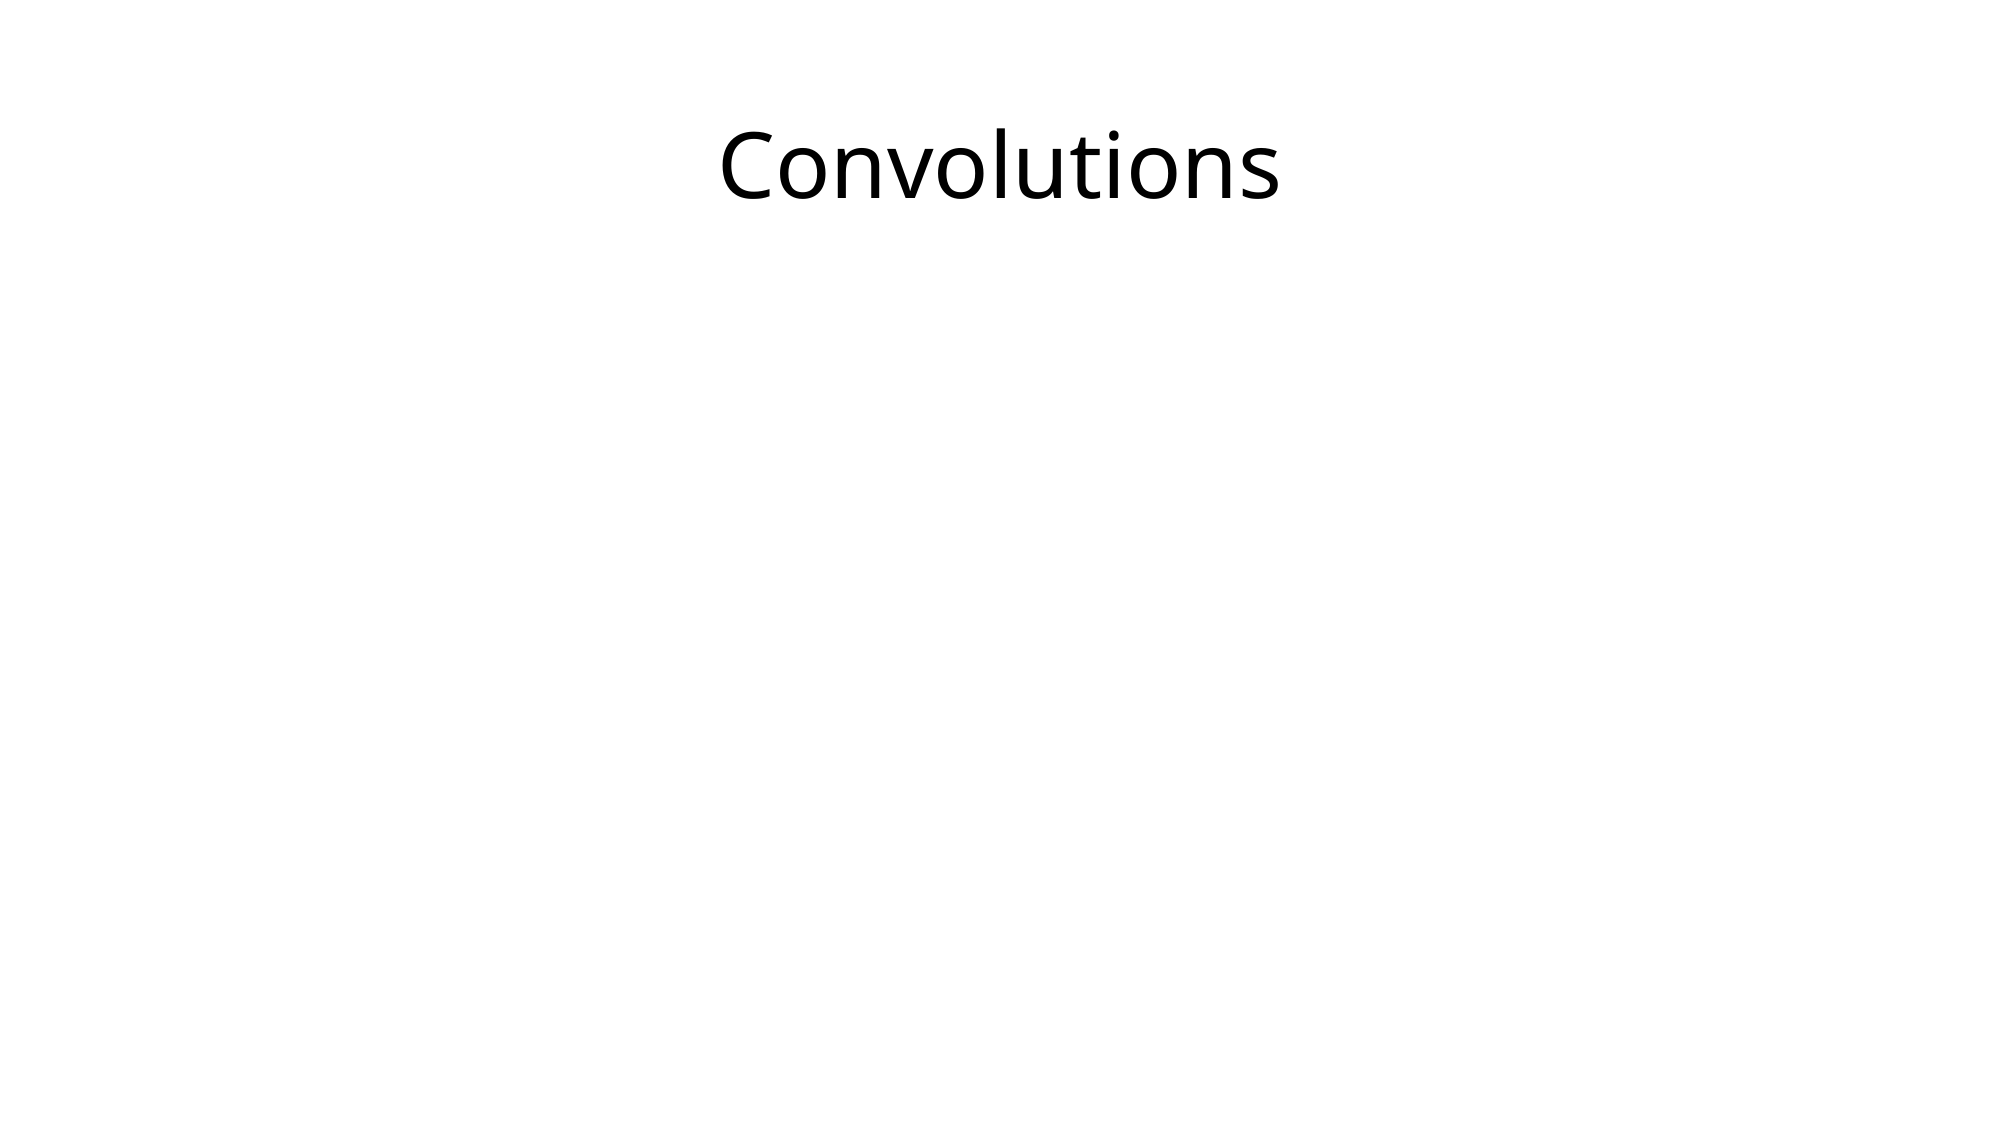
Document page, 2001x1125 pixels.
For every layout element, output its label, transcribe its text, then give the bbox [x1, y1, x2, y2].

title Convolutions [137, 59, 1863, 278]
